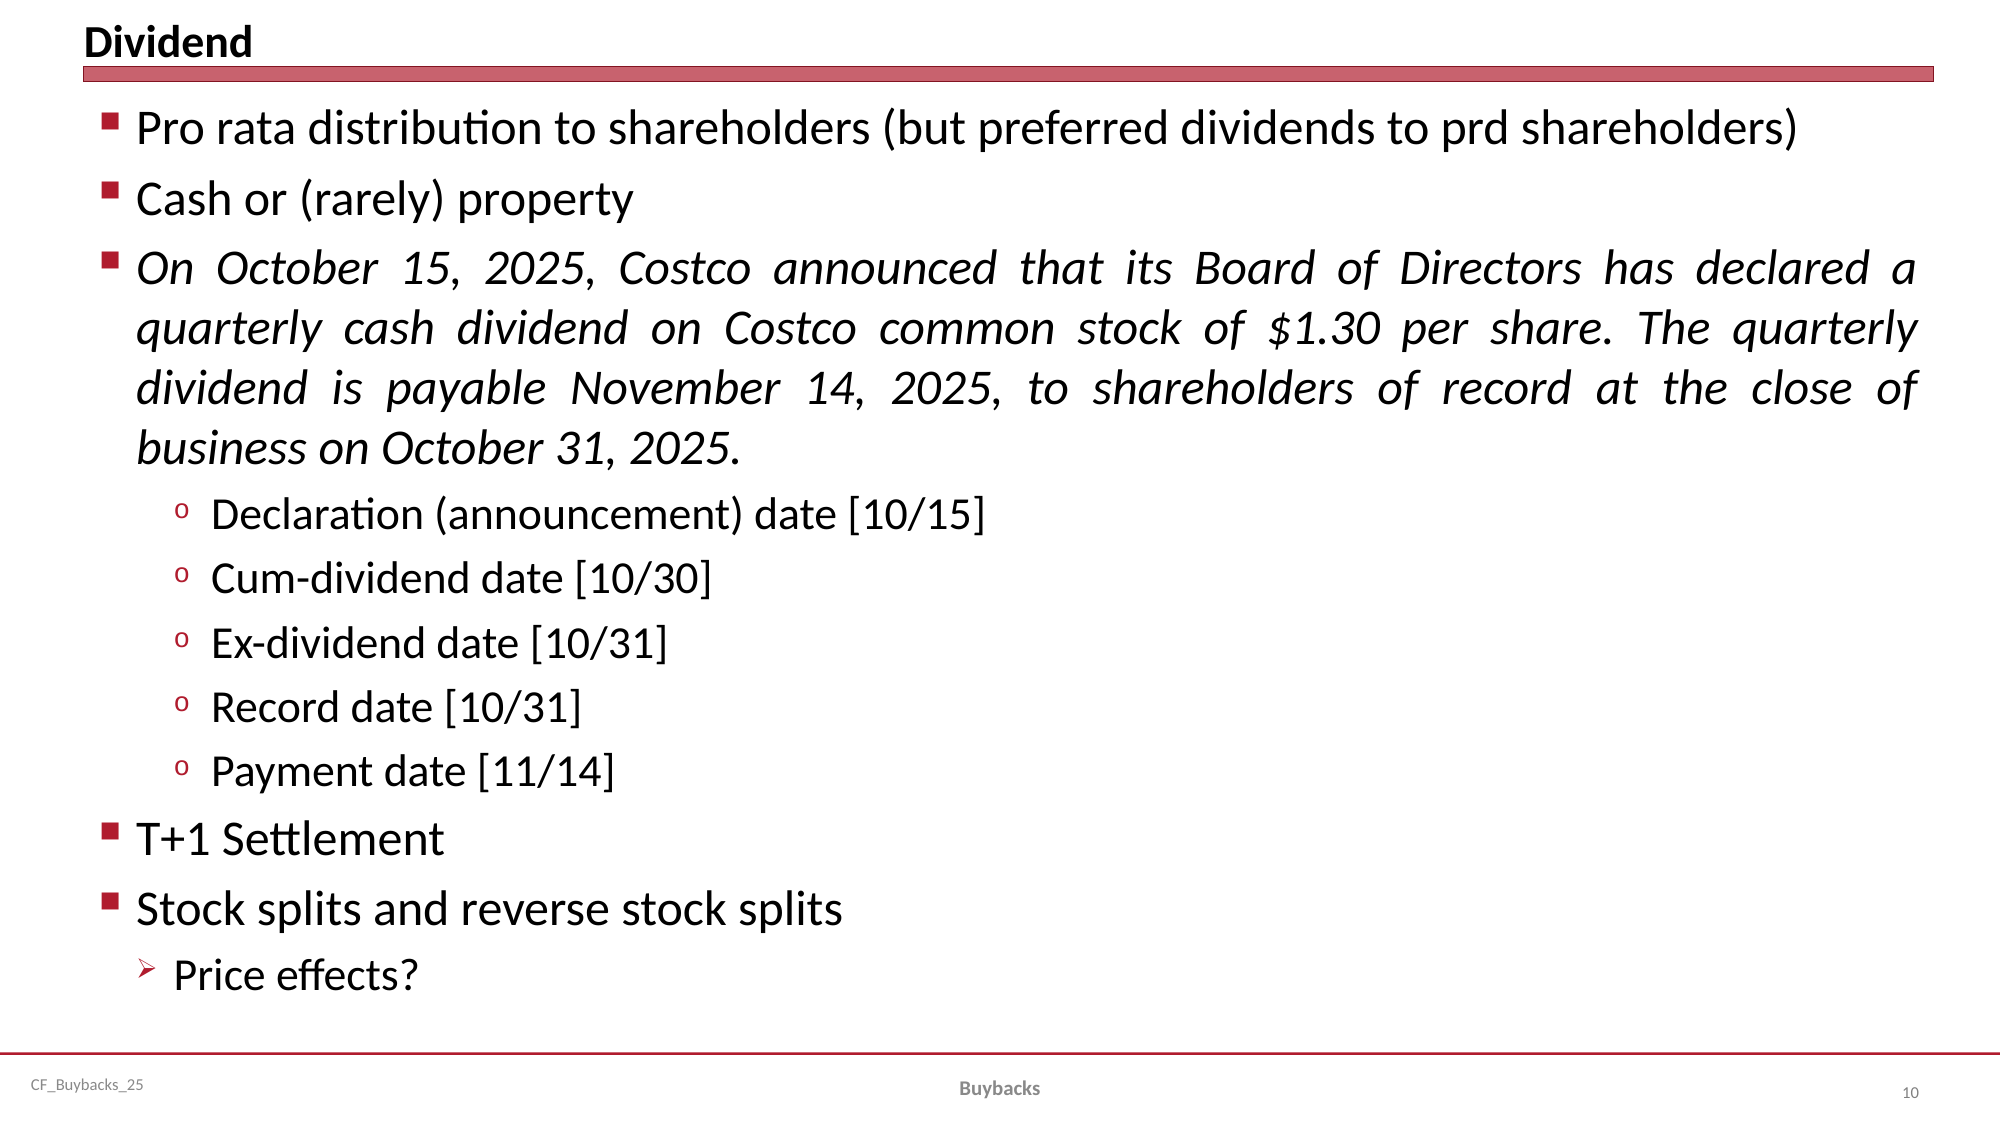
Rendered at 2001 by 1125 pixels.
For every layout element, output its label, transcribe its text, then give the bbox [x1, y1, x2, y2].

slide_number 10 [1834, 1061, 1934, 1122]
footer Buybacks [683, 1056, 1317, 1117]
list Pro rata distribution to shareholders (but preferred dividends to prd shareholders) Cash or (rarely) property On October 15, 2025, Costco announced that its Board of Directors has declared a quarterly cash dividend on Costco common stock of $1.30 per share. The quarterly dividend is payable November 14, 2025, to shareholders of record at the close of business on October 31, 2025. Declaration (announcement) date [10/15] Cum-dividend date [10/30] Ex-dividend date [10/31] Record date [10/31] Payment date [11/14] T+1 Settlement Stock splits and reverse stock splits Price effects? [83, 87, 1934, 1041]
title Dividend [83, 6, 1935, 67]
